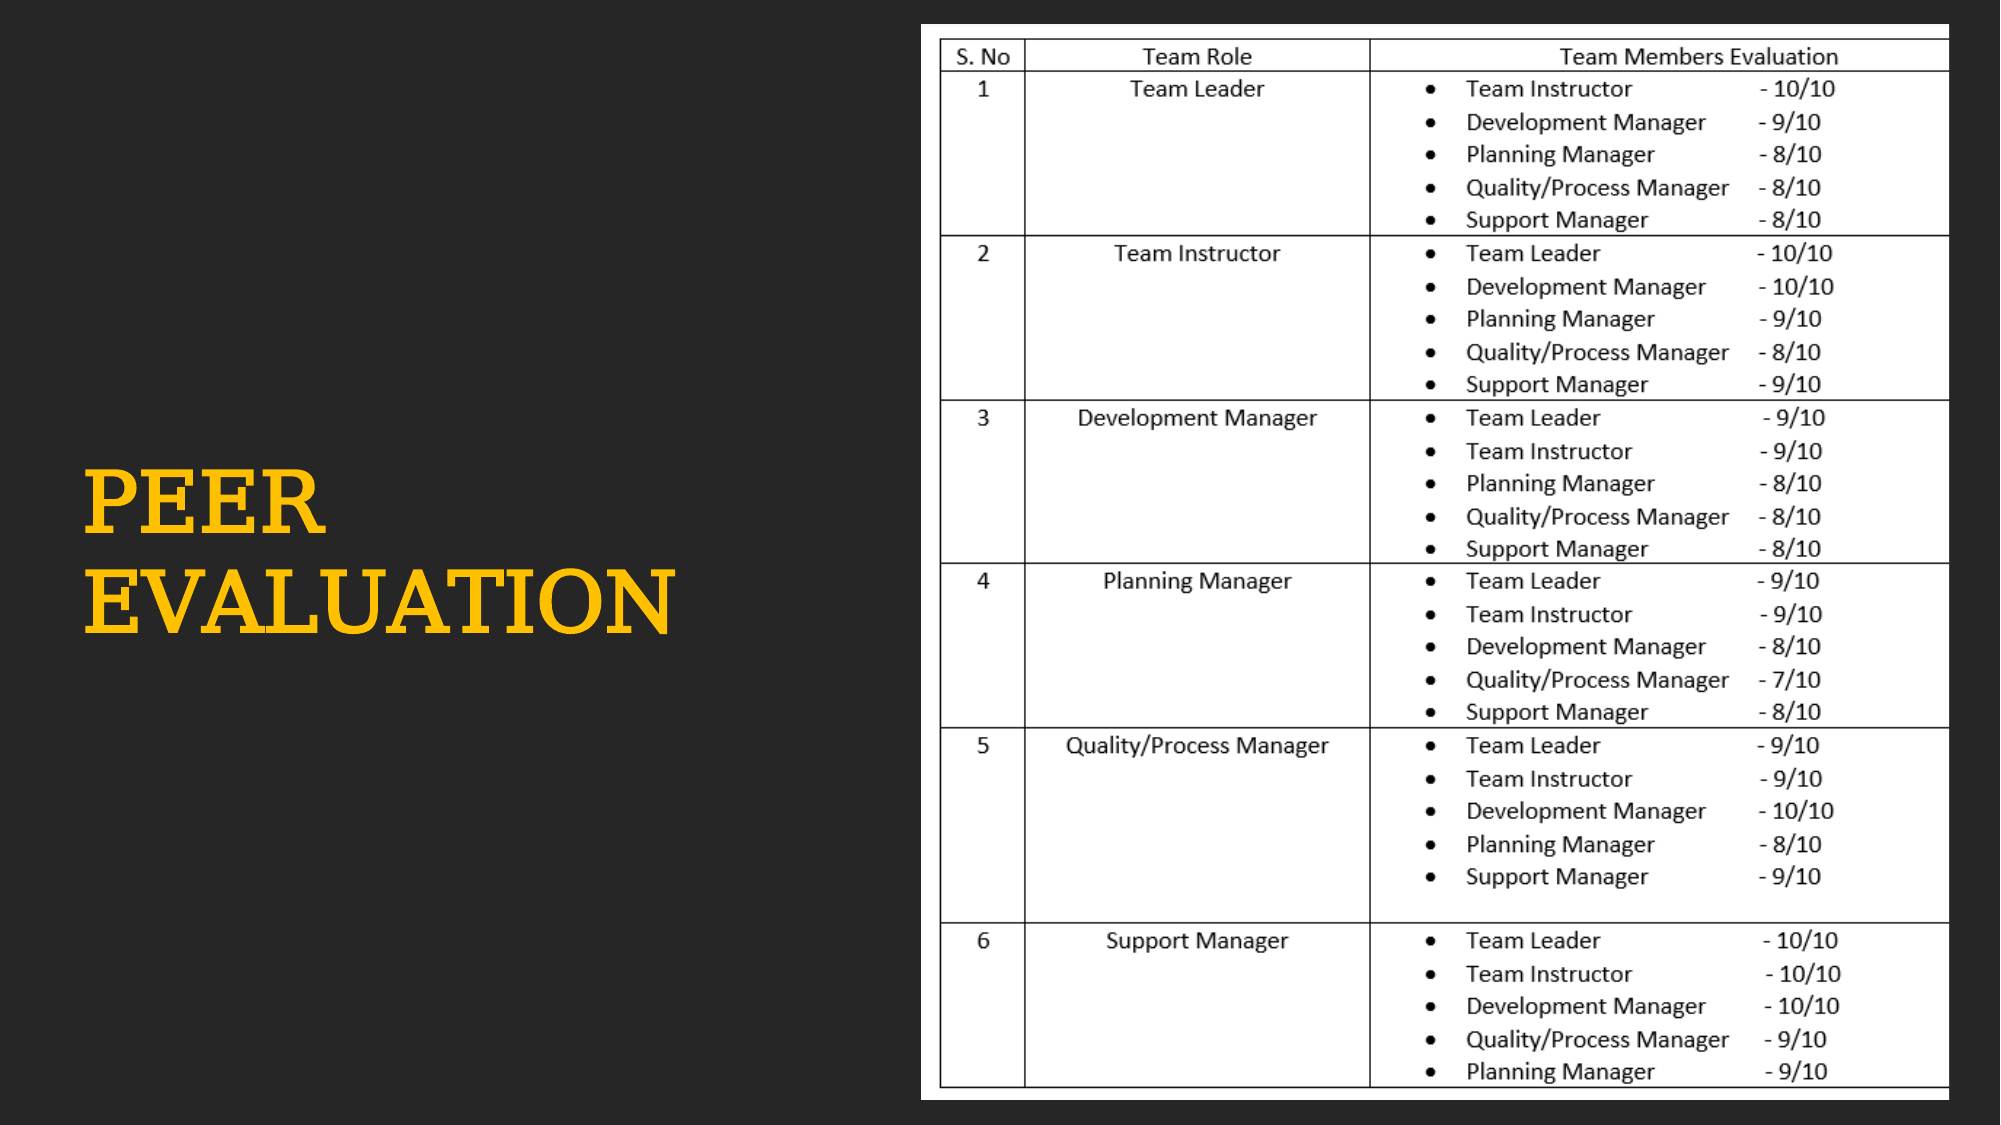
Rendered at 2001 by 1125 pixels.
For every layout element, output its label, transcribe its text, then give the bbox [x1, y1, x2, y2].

picture [817, 24, 1950, 1101]
text_box PEER EVALUATION [67, 433, 812, 664]
